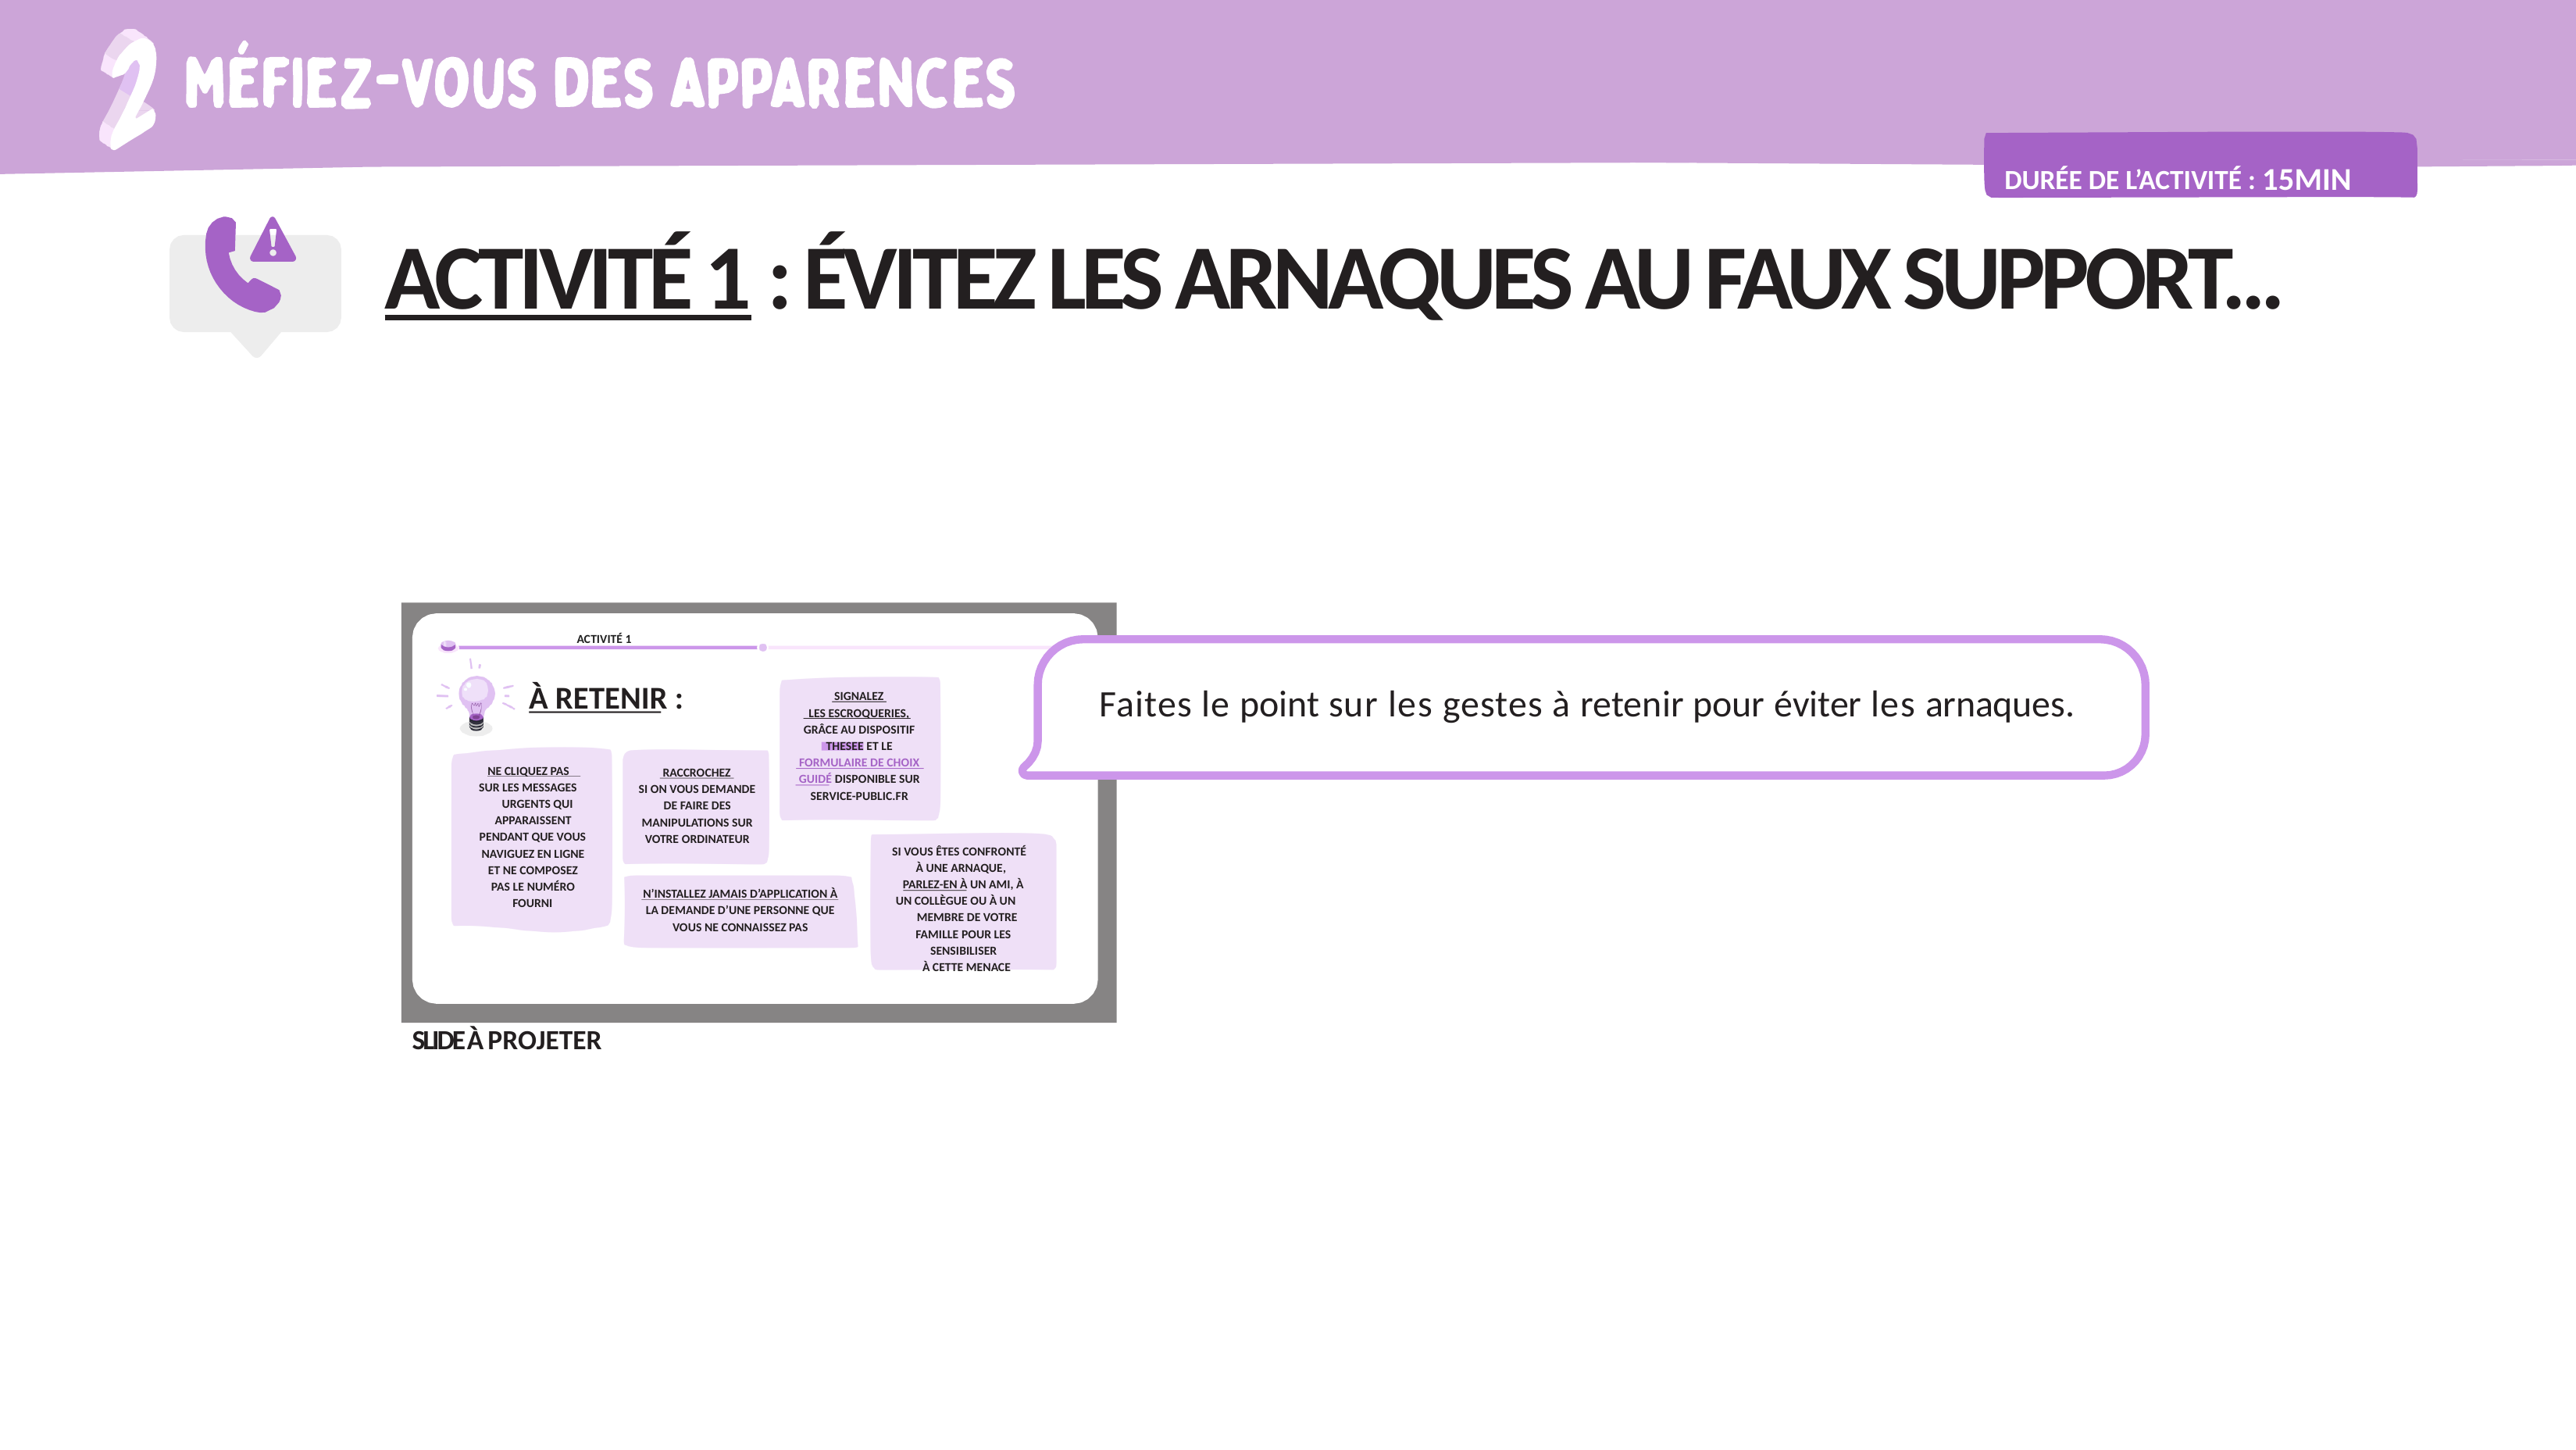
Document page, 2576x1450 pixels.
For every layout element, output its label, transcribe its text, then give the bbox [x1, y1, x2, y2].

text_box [412, 612, 2150, 1005]
text_box ACTIVITÉ 1 : ÉVITEZ LES ARNAQUES AU FAUX SUPPORT... [383, 215, 2332, 327]
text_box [401, 602, 1117, 1023]
text_box SLIDE À PROJETER [410, 1030, 612, 1055]
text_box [169, 216, 342, 359]
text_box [0, 0, 2576, 198]
